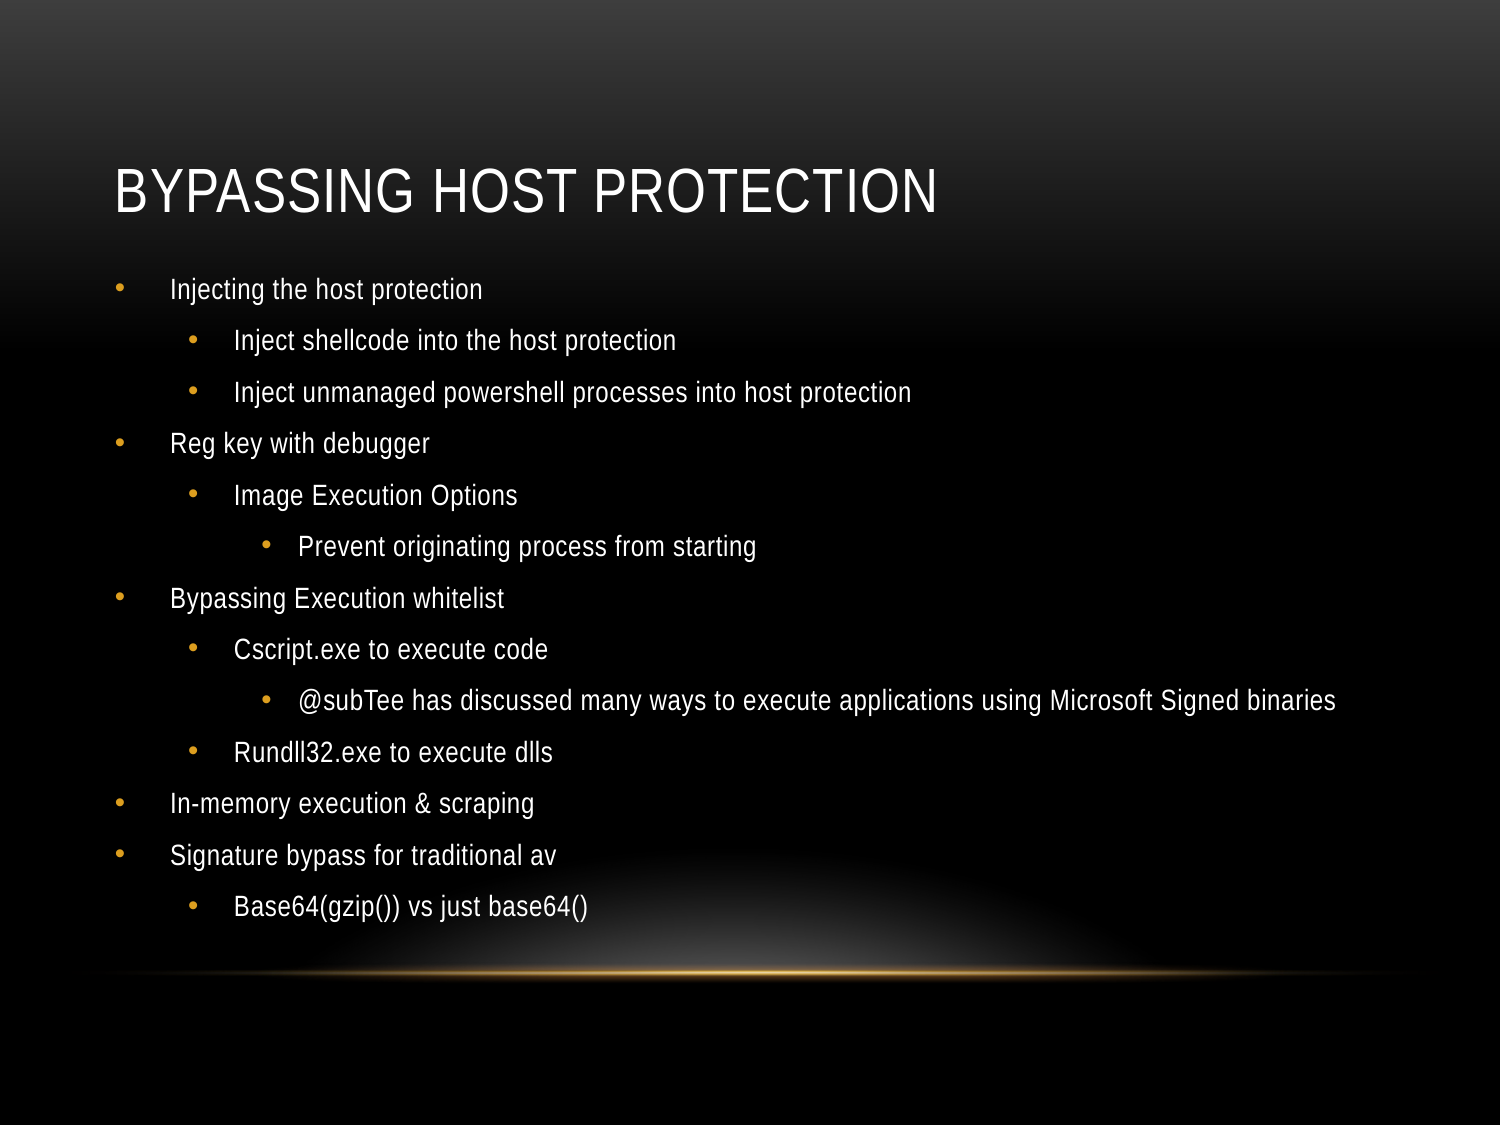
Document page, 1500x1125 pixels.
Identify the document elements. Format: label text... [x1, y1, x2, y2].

list Injecting the host protection Inject shellcode into the host protection Inject unmanaged powershell processes into host protection Reg key with debugger Image Execution Options Prevent originating process from starting Bypassing Execution whitelist Cscript.exe to execute code @subTee has discussed many ways to execute applications using Microsoft Signed binaries Rundll32.exe to execute dlls In-memory execution & scraping Signature bypass for traditional av Base64(gzip()) vs just base64() [99, 262, 1400, 938]
title Bypassing Host protection [99, 45, 1400, 233]
picture [0, 0, 1500, 1125]
